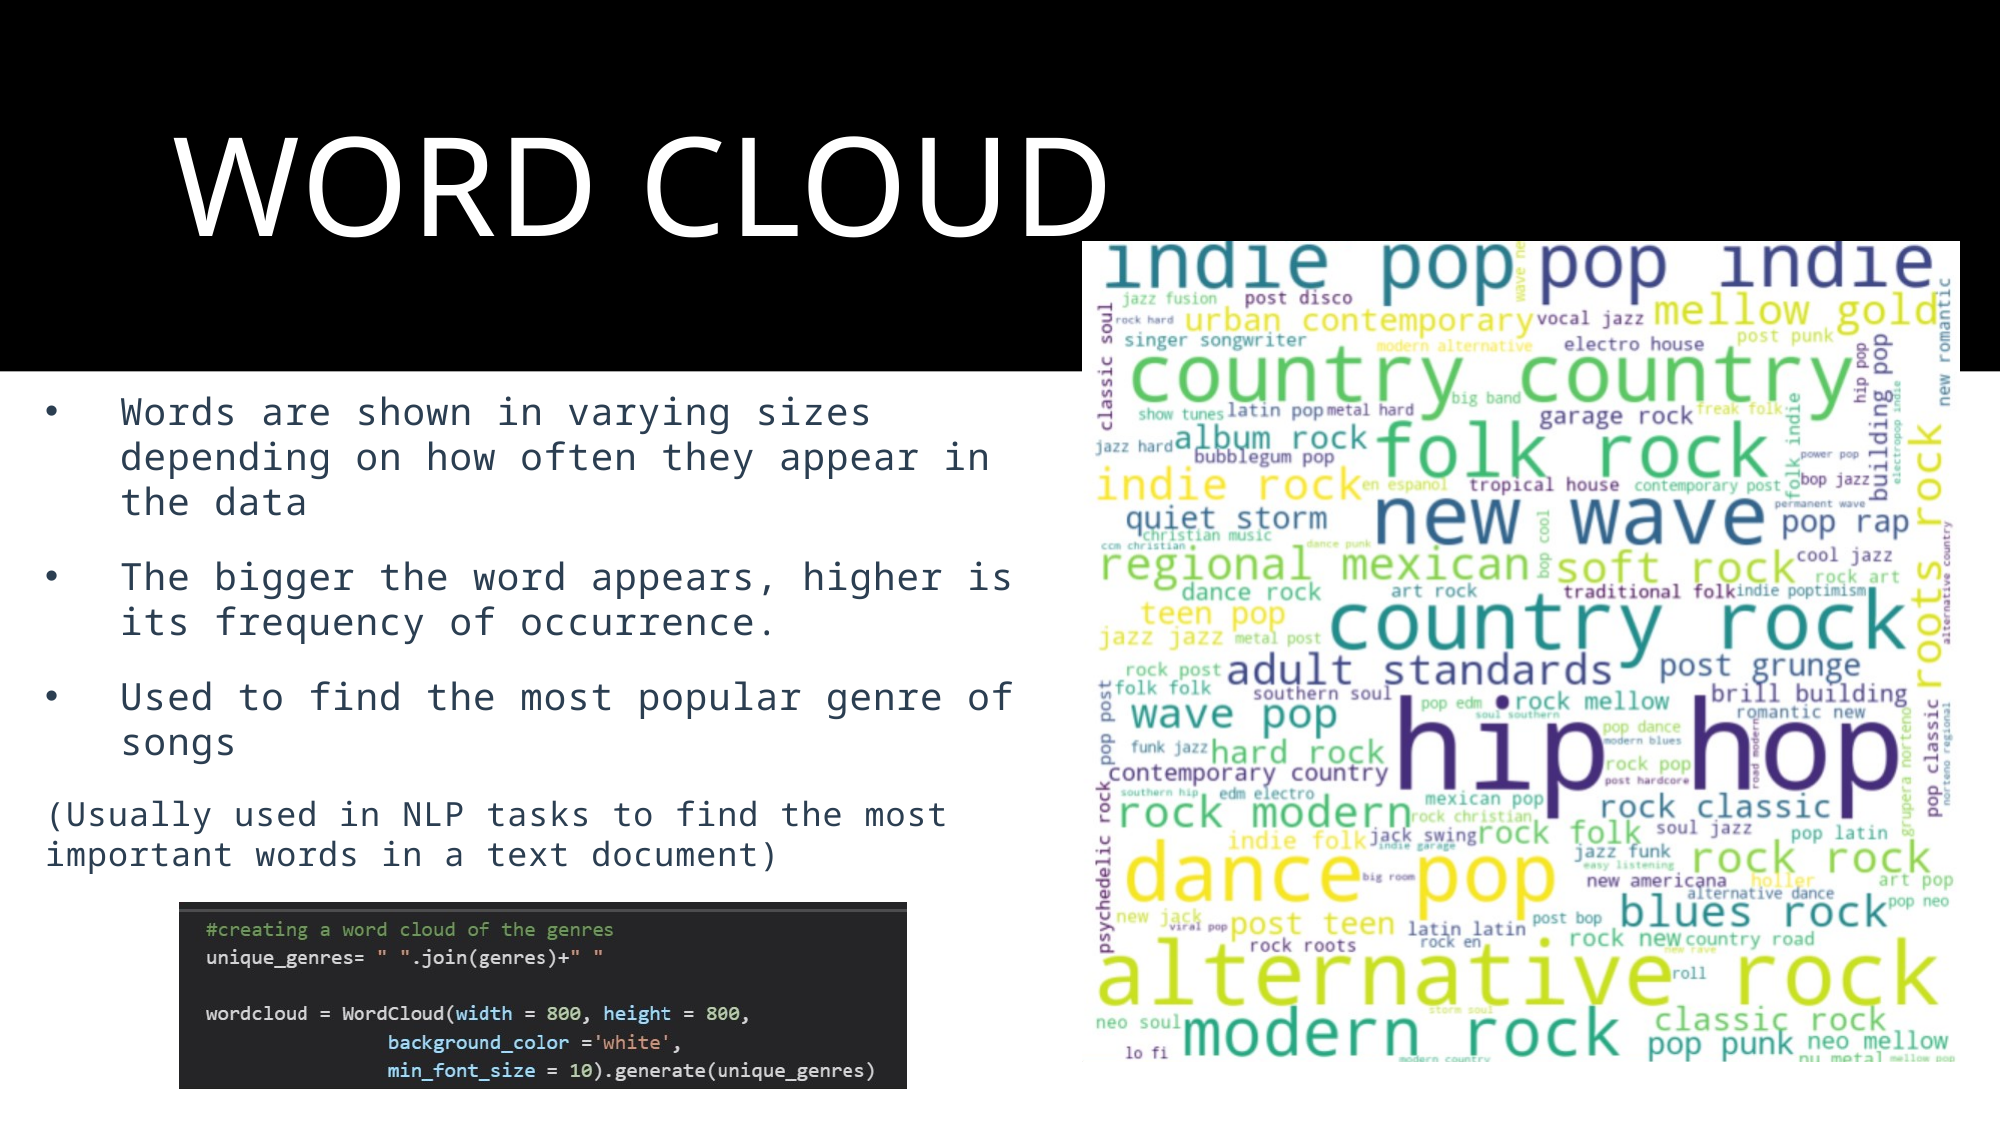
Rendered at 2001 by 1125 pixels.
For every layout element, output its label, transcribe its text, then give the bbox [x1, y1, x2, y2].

list Words are shown in varying sizes depending on how often they appear in the data The bigger the word appears, higher is its frequency of occurrence. Used to find the most popular genre of songs (Usually used in NLP tasks to find the most important words in a text document) [30, 380, 1041, 971]
picture [179, 902, 907, 1089]
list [1082, 241, 1960, 1062]
title Word cloud [157, 52, 1842, 332]
